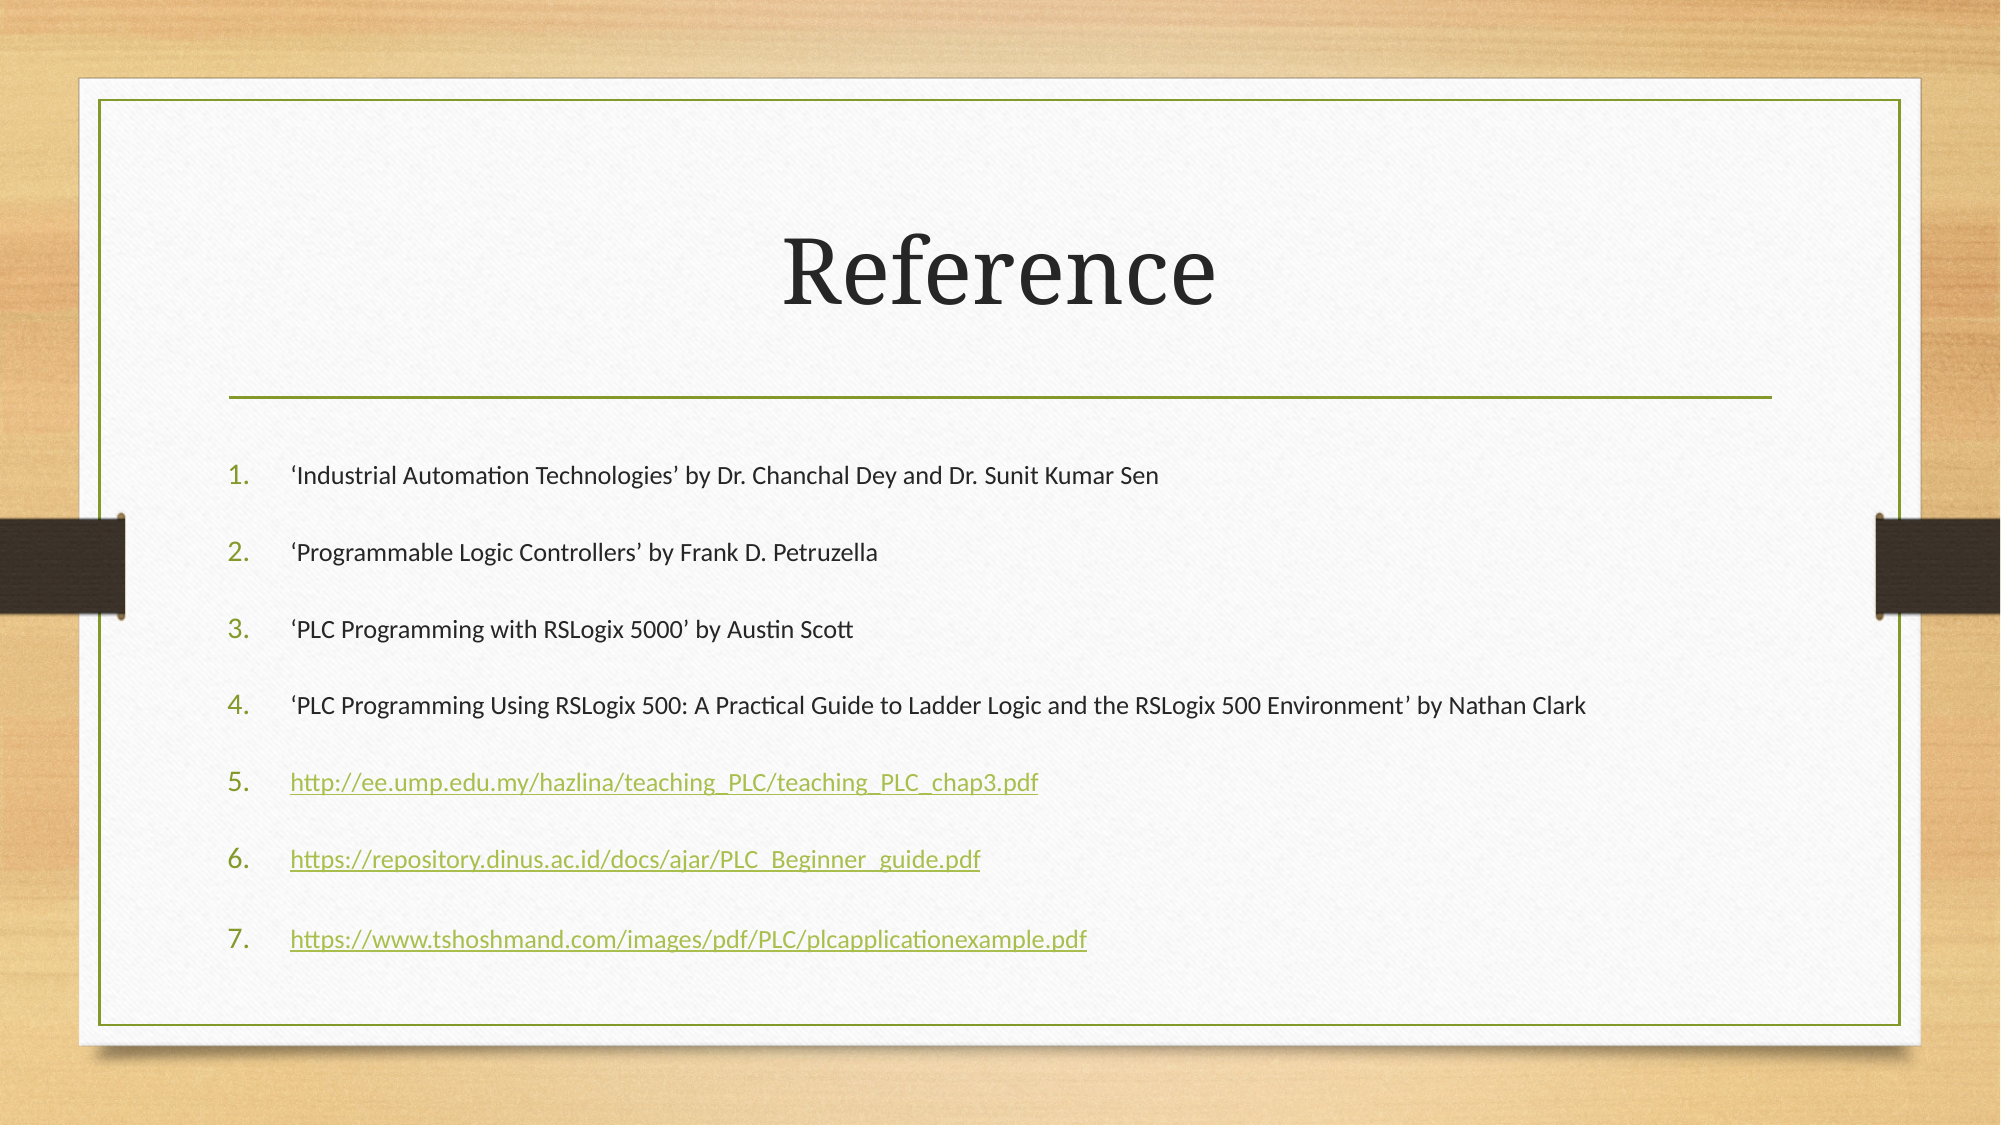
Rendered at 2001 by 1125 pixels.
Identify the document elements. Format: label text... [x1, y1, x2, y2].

title Reference [212, 161, 1788, 375]
picture [0, 0, 2001, 1125]
list ‘Industrial Automation Technologies’ by Dr. Chanchal Dey and Dr. Sunit Kumar Sen ‘Programmable Logic Controllers’ by Frank D. Petruzella ‘PLC Programming with RSLogix 5000’ by Austin Scott ‘PLC Programming Using RSLogix 500: A Practical Guide to Ladder Logic and the RSLogix 500 Environment’ by Nathan Clark http://ee.ump.edu.my/hazlina/teaching_PLC/teaching_PLC_chap3.pdf https://repository.dinus.ac.id/docs/ajar/PLC_Beginner_guide.pdf https://www.tshoshmand.com/images/pdf/PLC/plcapplicationexample.pdf [212, 419, 1788, 964]
